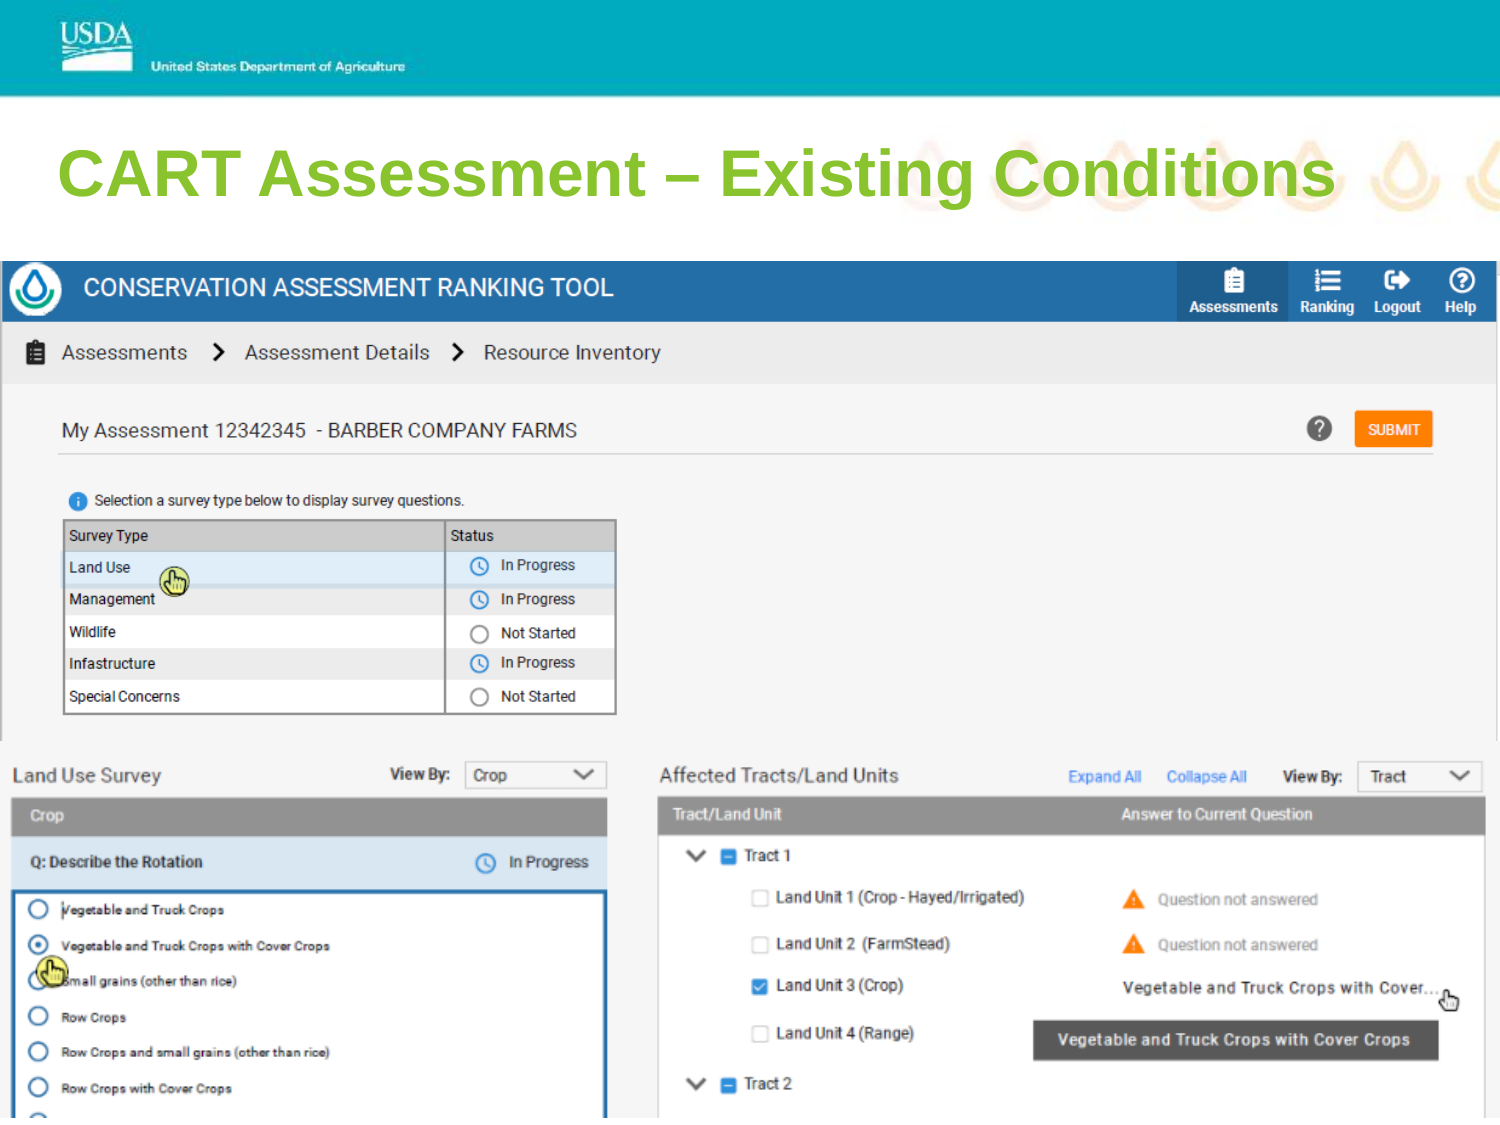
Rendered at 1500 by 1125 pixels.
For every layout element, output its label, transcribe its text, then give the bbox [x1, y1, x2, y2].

picture [0, 0, 1500, 1125]
title CART Assessment – Existing Conditions [42, 92, 1500, 248]
